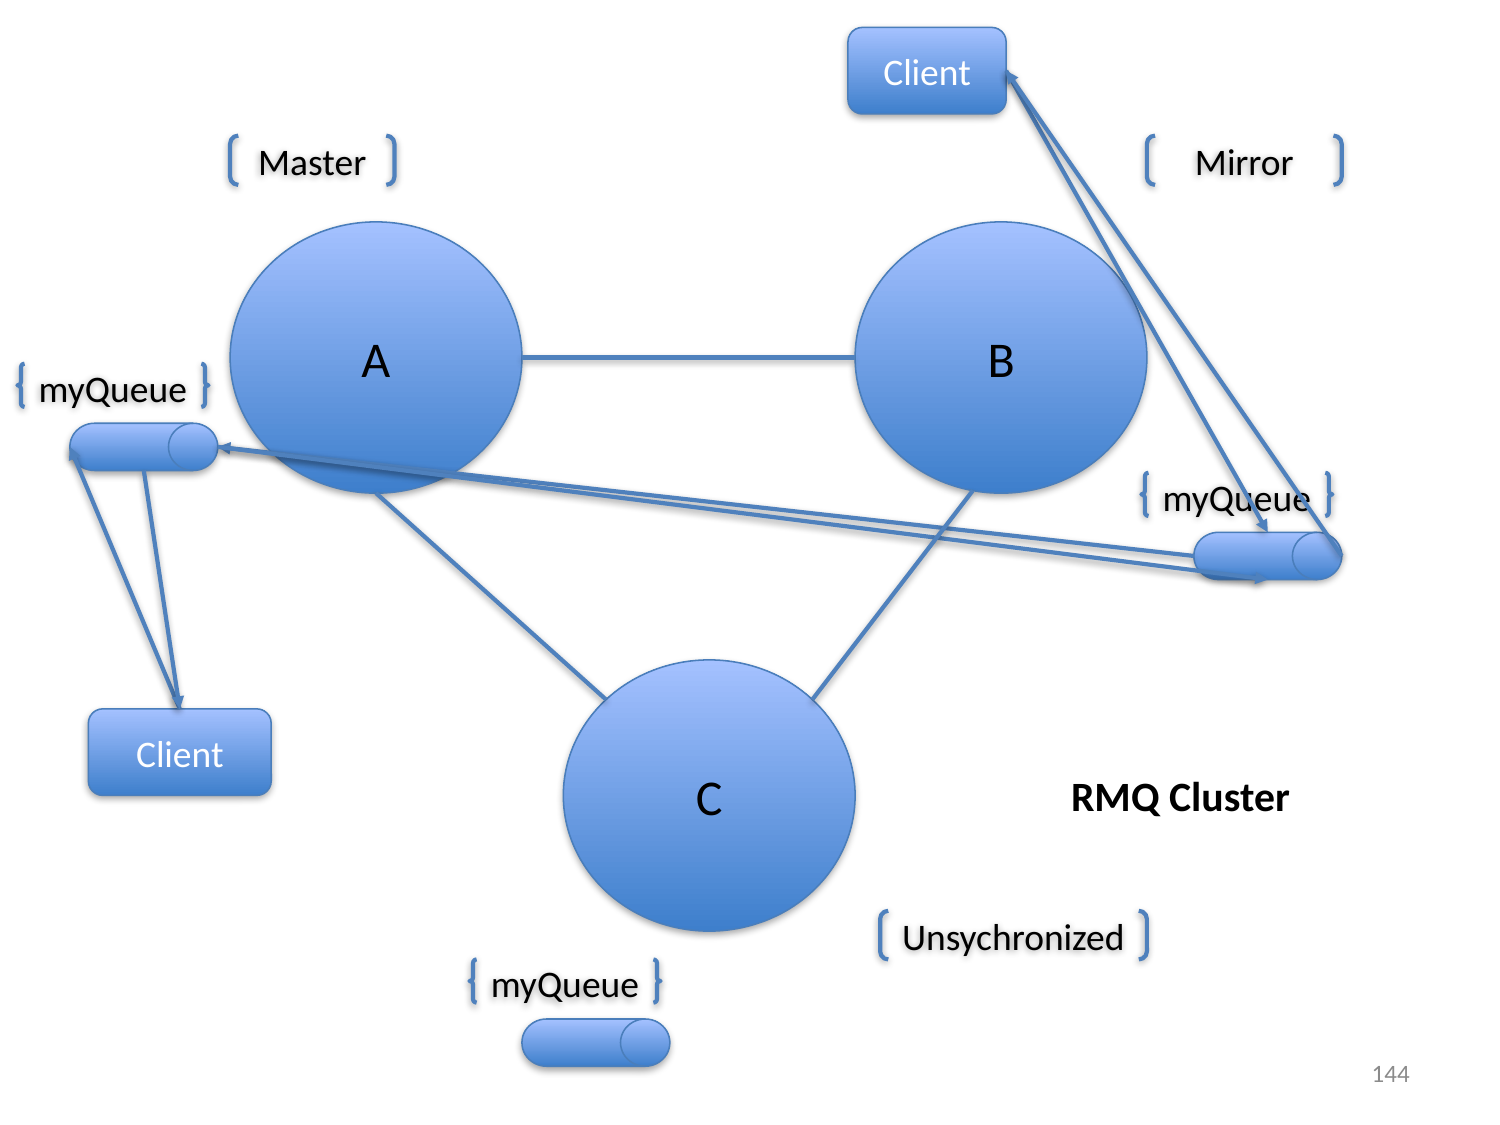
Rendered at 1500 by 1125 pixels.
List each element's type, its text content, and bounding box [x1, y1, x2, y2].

slide_number 144 [1074, 1042, 1425, 1103]
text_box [69, 446, 168, 710]
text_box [812, 490, 974, 700]
text_box RMQ Cluster [1019, 762, 1342, 828]
text_box [1272, 565, 1341, 581]
text_box Master [227, 133, 397, 187]
text_box Client [87, 708, 273, 797]
text_box Unsychronized [878, 908, 1150, 962]
text_box myQueue [467, 957, 663, 1005]
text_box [168, 446, 1269, 580]
text_box C [562, 659, 856, 932]
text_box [375, 588, 607, 700]
text_box [69, 422, 219, 445]
text_box [521, 1018, 671, 1068]
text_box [1005, 70, 1342, 557]
text_box myQueue [15, 361, 211, 409]
text_box B [854, 221, 999, 444]
text_box Client [847, 26, 1007, 115]
text_box A [229, 221, 523, 444]
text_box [143, 470, 181, 710]
